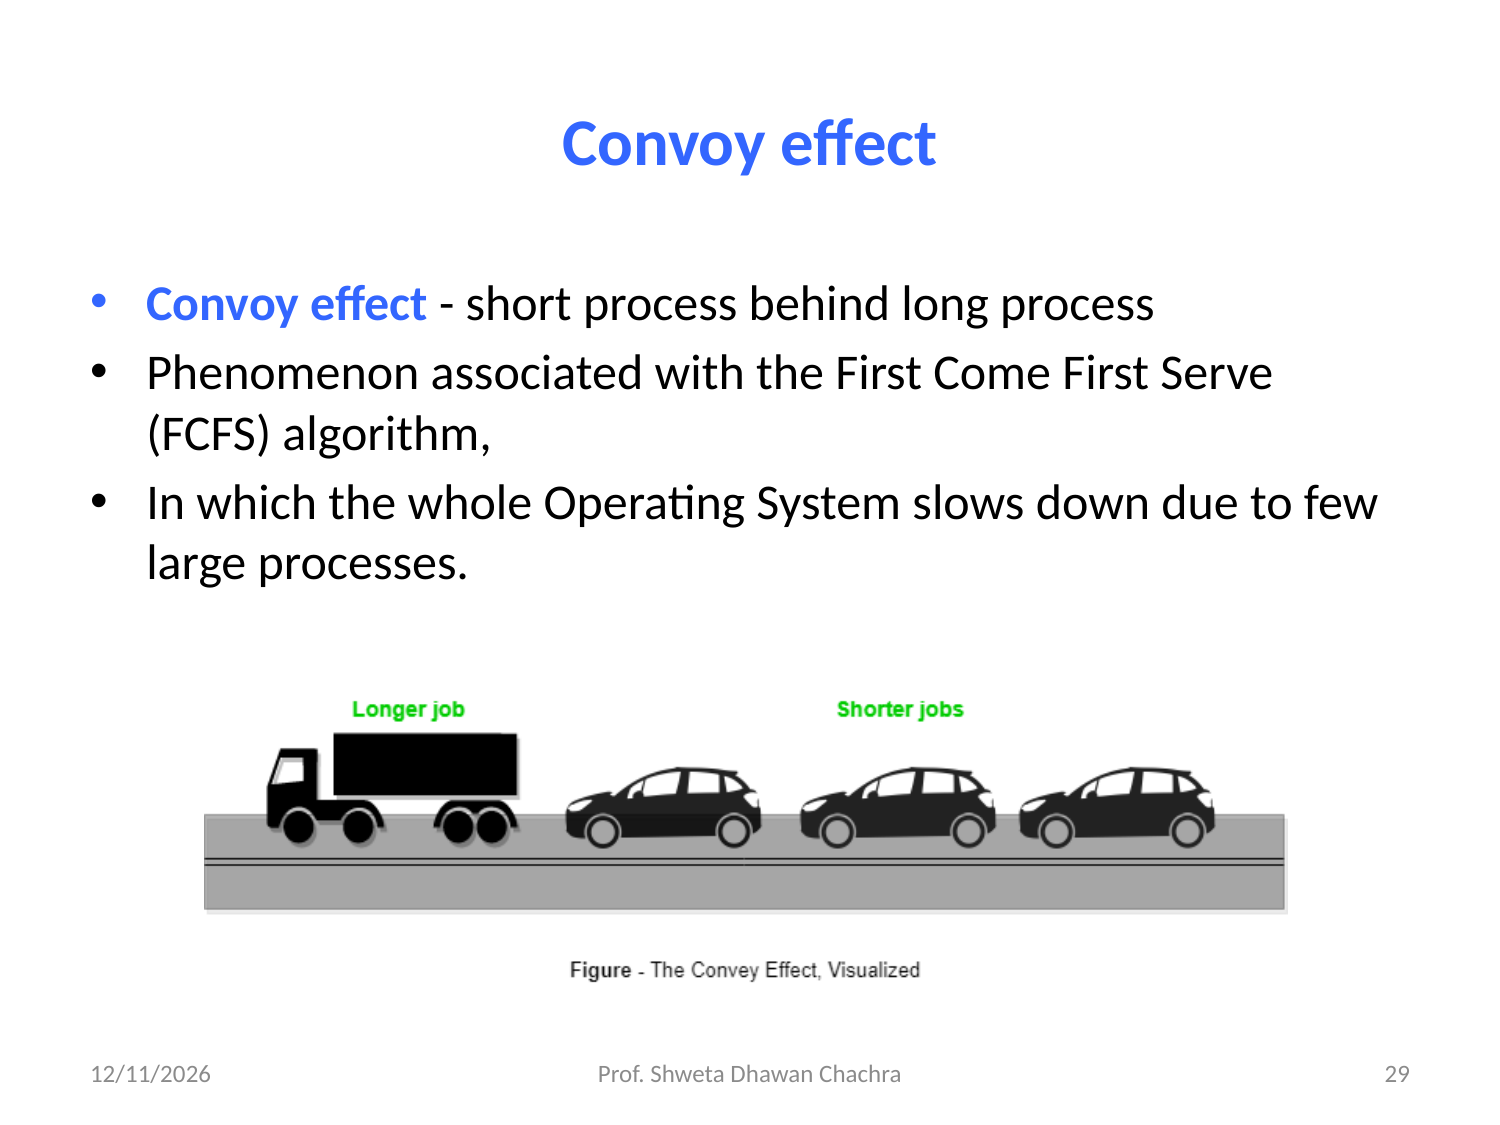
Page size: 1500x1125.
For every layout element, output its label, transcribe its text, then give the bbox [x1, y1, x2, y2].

slide_number 29 [1074, 1042, 1425, 1103]
title Convoy effect [75, 45, 1425, 233]
list Convoy effect - short process behind long process Phenomenon associated with the First Come First Serve (FCFS) algorithm, In which the whole Operating System slows down due to few large processes. [75, 262, 1425, 1005]
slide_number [75, 1042, 425, 1103]
footer Prof. Shweta Dhawan Chachra [512, 1042, 988, 1103]
picture [204, 692, 1288, 990]
